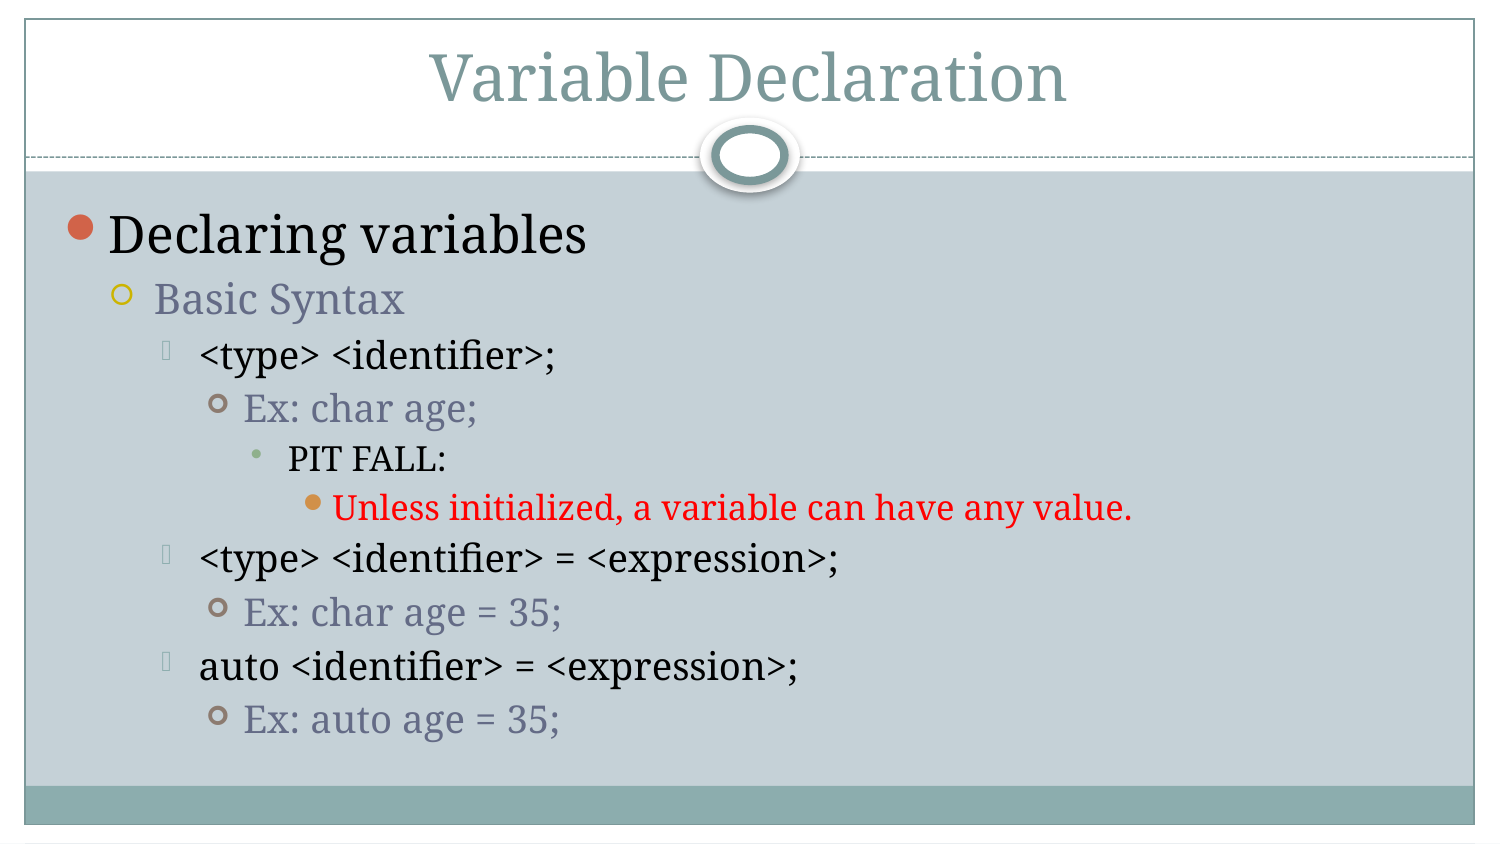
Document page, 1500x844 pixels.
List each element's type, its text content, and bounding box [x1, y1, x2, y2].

list Declaring variables Basic Syntax <type> <identifier>; Ex: char age; PIT FALL: Unless initialized, a variable can have any value. <type> <identifier> = <expression>; Ex: char age = 35; auto <identifier> = <expression>; Ex: auto age = 35; [49, 194, 1445, 751]
title Variable Declaration [49, 28, 1450, 122]
